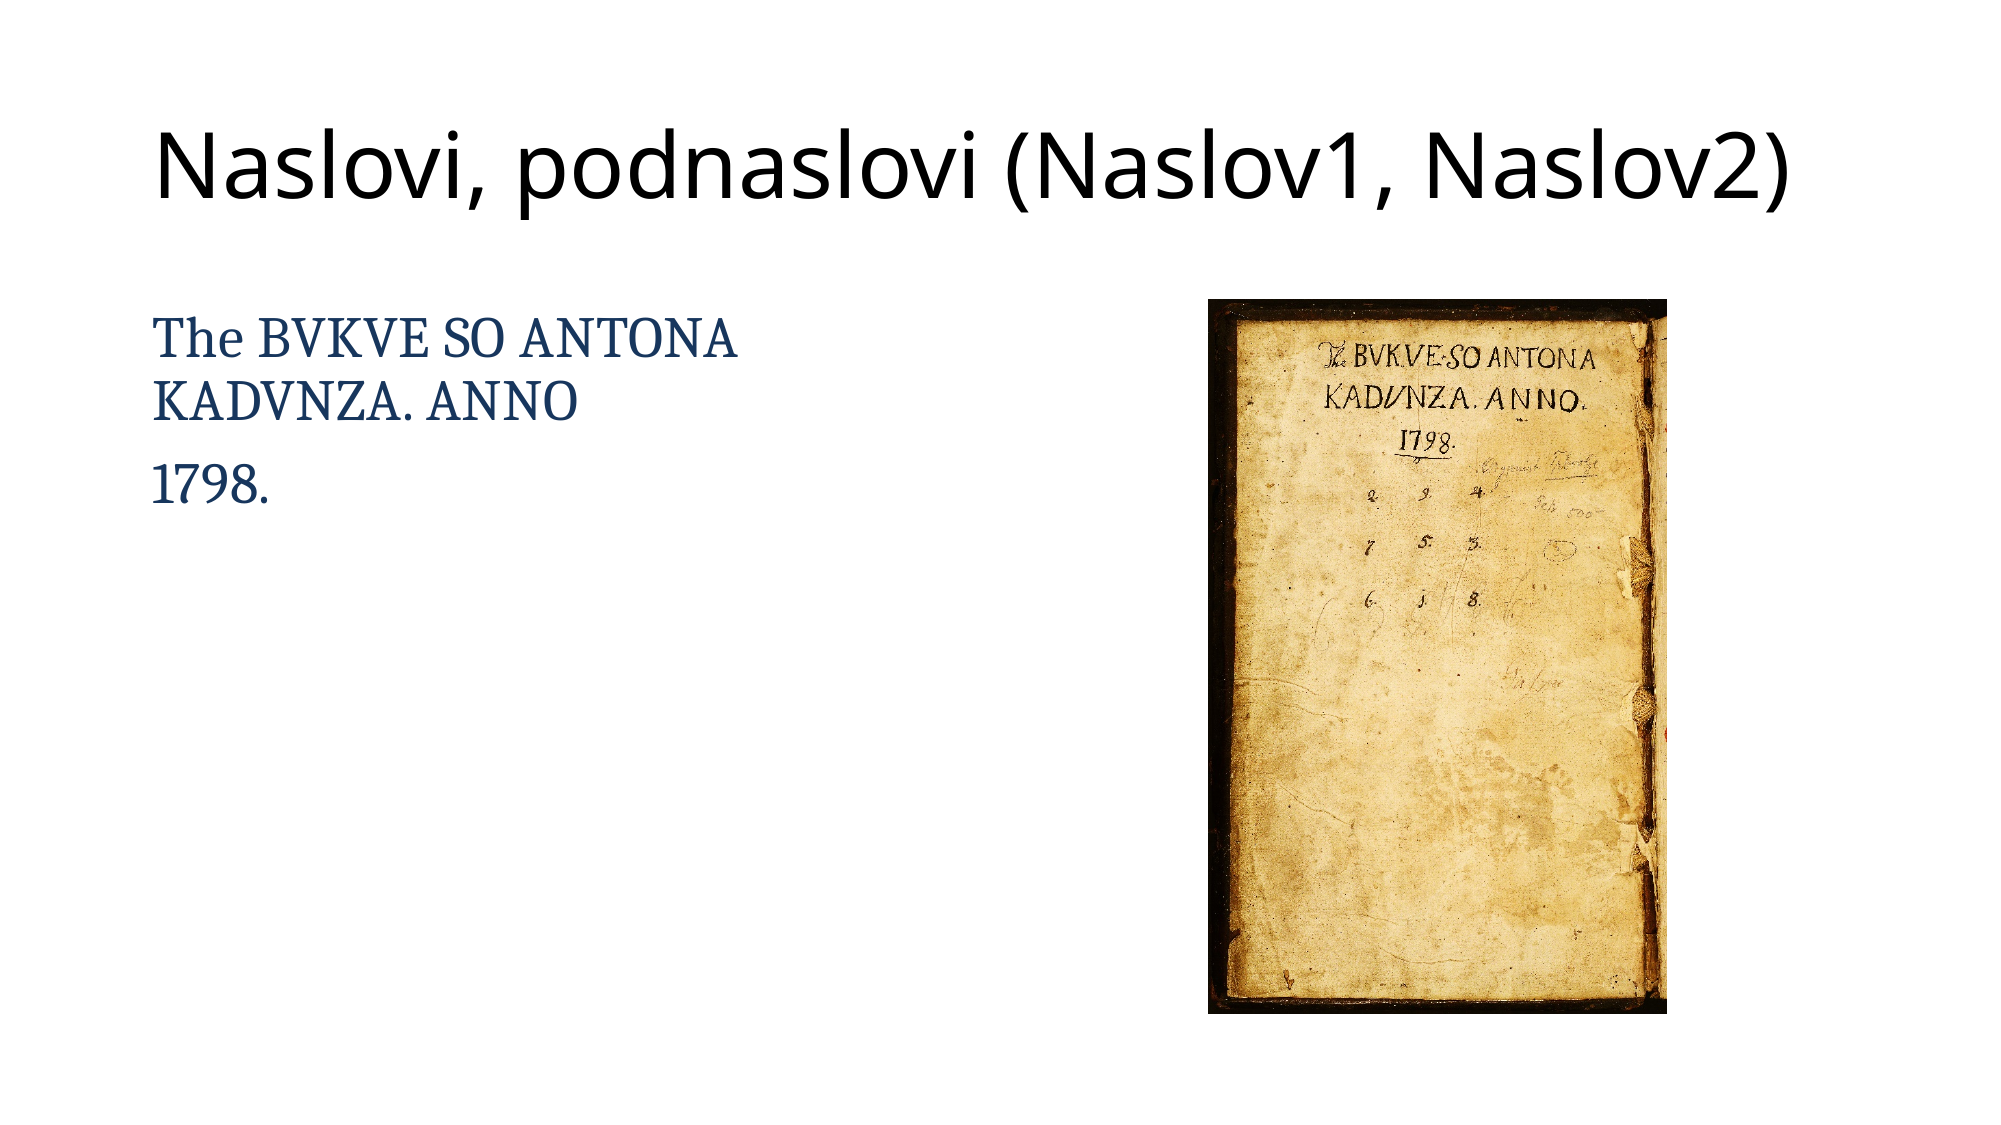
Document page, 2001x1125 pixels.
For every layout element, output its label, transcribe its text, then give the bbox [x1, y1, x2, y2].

title Naslovi, podnaslovi (Naslov1, Naslov2) [137, 59, 1863, 278]
list The BVKVE SO ANTONA KADVNZA. ANNO 1798. [137, 299, 988, 1014]
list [1208, 299, 1667, 1014]
